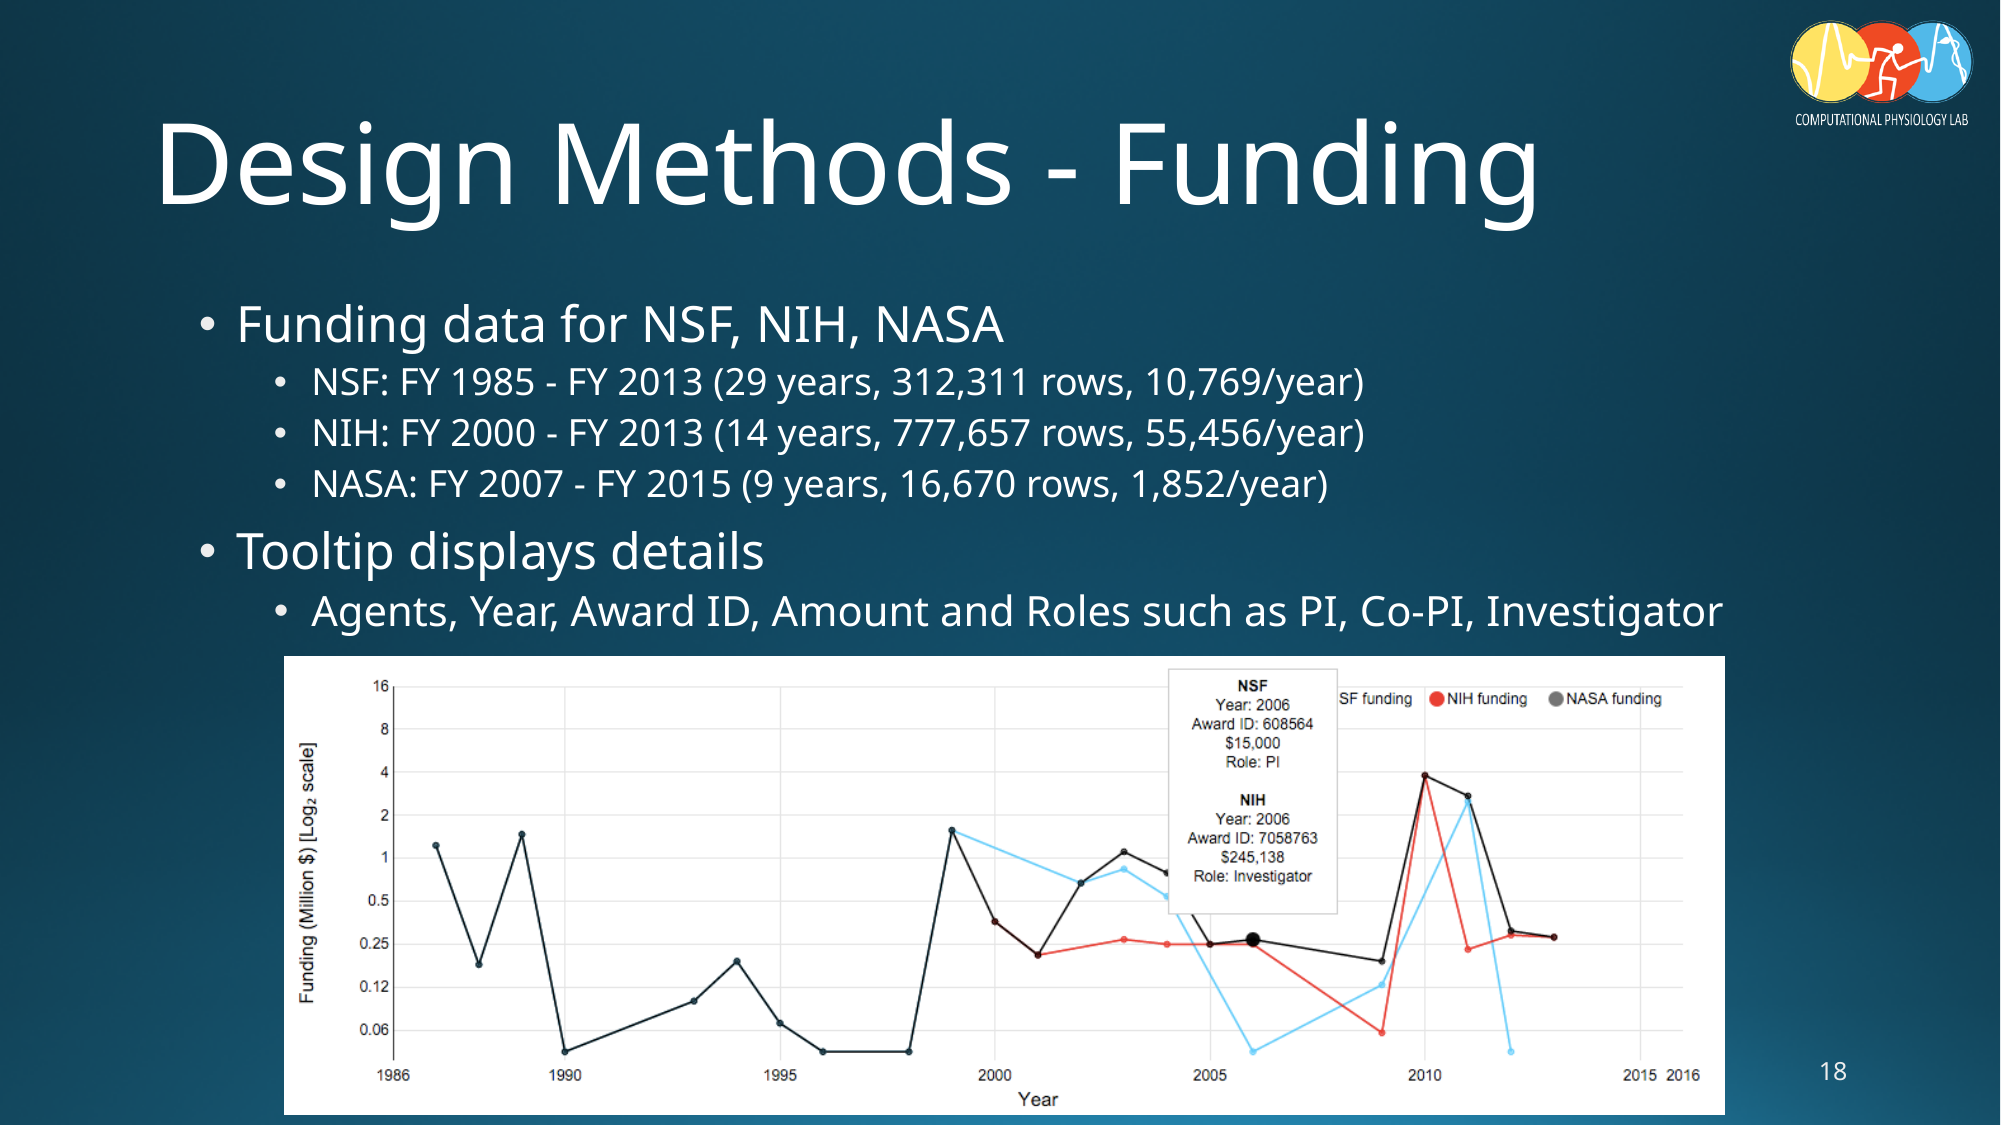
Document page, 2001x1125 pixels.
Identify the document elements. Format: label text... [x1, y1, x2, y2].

slide_number 18 [1725, 1042, 1863, 1103]
title Design Methods - Funding [137, 59, 1863, 278]
list Funding data for NSF, NIH, NASA NSF: FY 1985 - FY 2013 (29 years, 312,311 rows, 10,769/year) NIH: FY 2000 - FY 2013 (14 years, 777,657 rows, 55,456/year) NASA: FY 2007 - FY 2015 (9 years, 16,670 rows, 1,852/year) Tooltip displays details Agents, Year, Award ID, Amount and Roles such as PI, Co-PI, Investigator [183, 291, 1863, 1006]
picture [0, 0, 2001, 1125]
